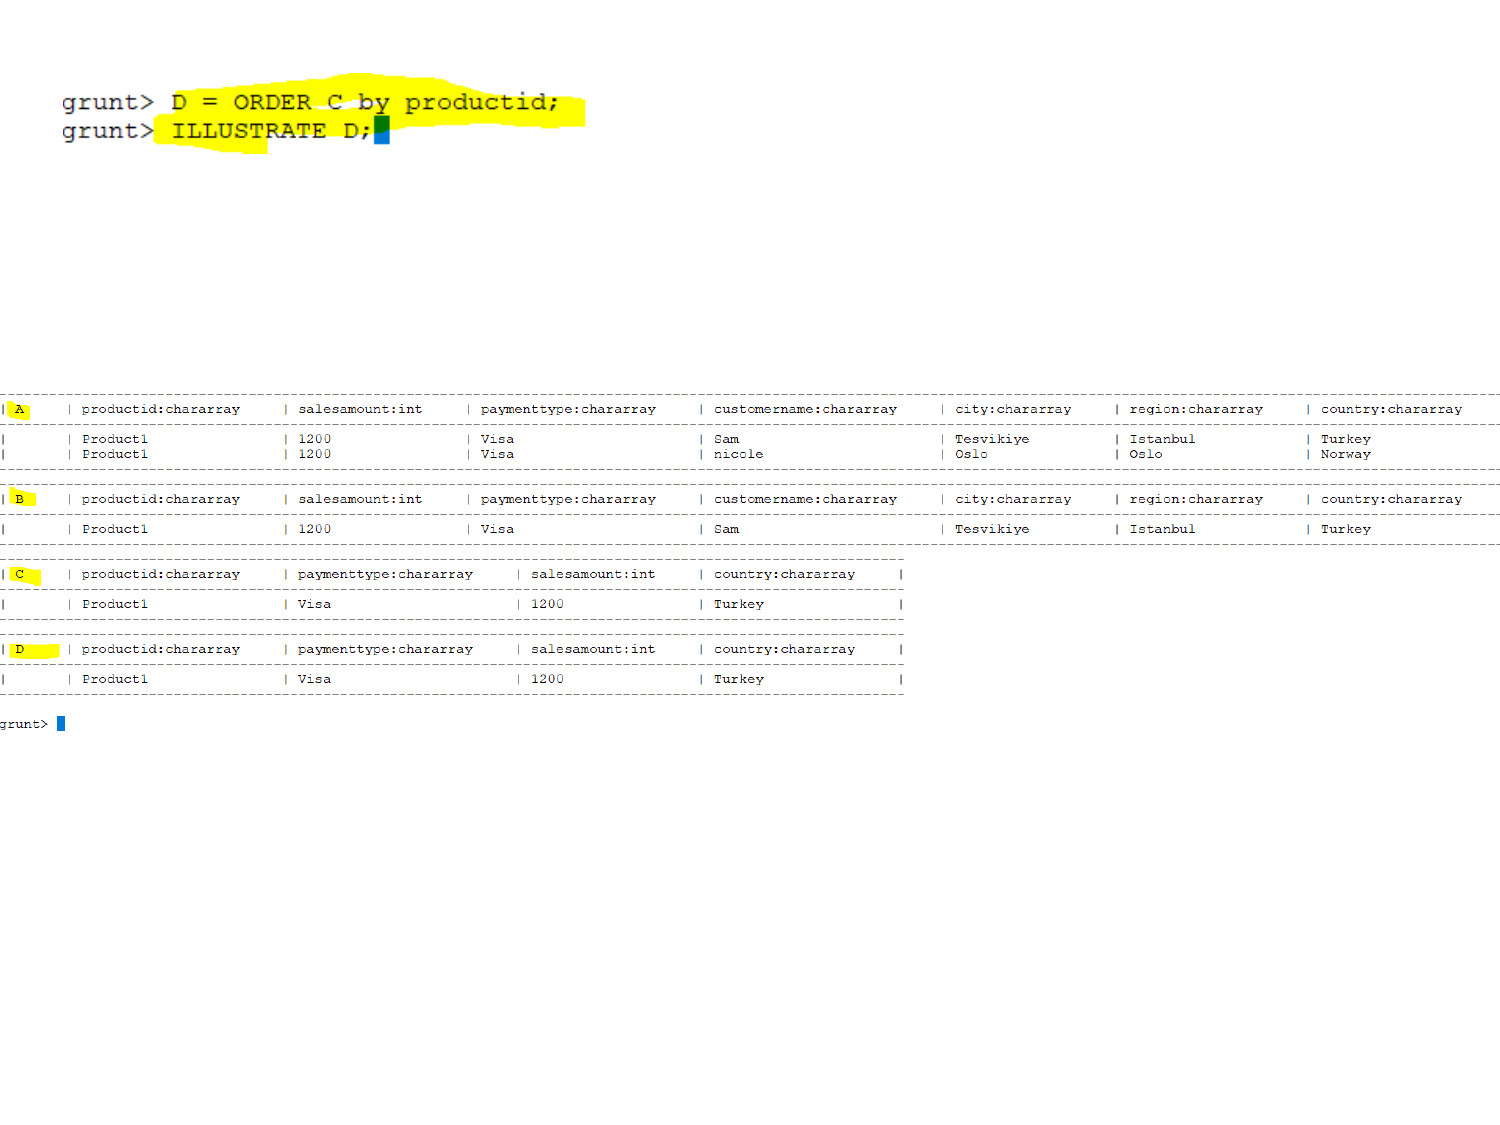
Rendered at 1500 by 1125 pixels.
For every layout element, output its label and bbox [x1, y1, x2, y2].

picture [62, 73, 609, 154]
picture [0, 389, 1500, 736]
